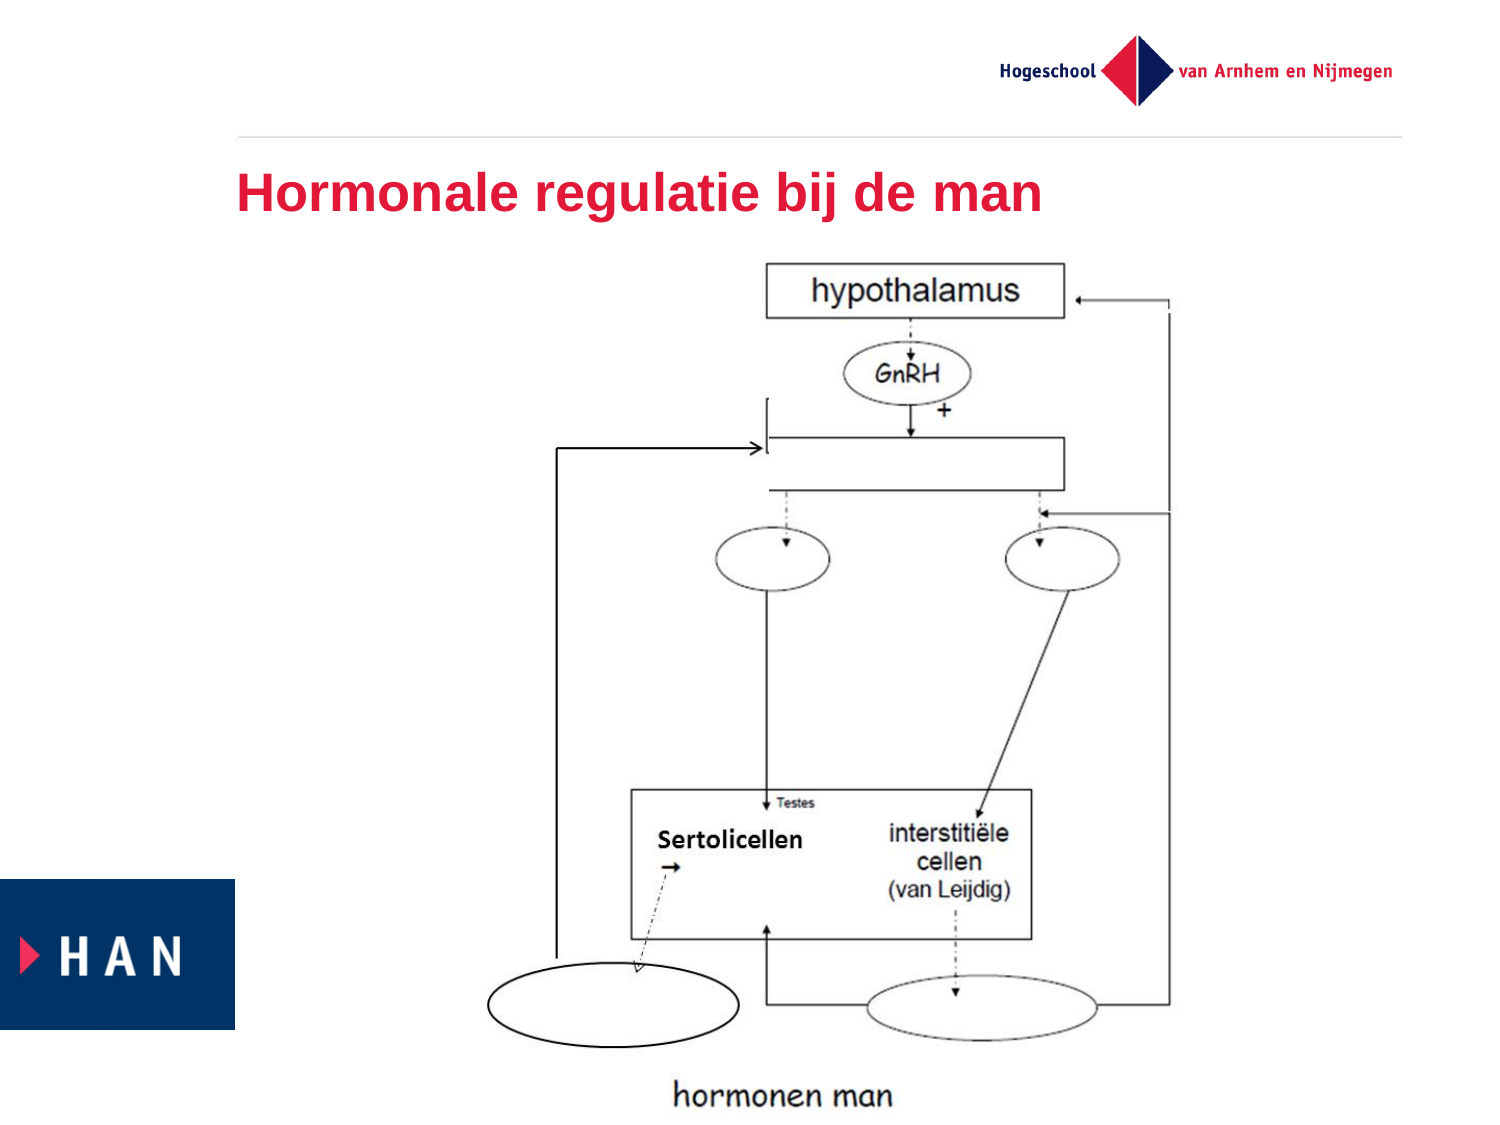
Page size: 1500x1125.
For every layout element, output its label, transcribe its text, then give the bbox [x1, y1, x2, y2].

picture [0, 879, 235, 1030]
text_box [487, 254, 1187, 1121]
picture [992, 29, 1406, 113]
title Hormonale regulatie bij de man [236, 147, 1406, 231]
picture [233, 126, 1412, 145]
